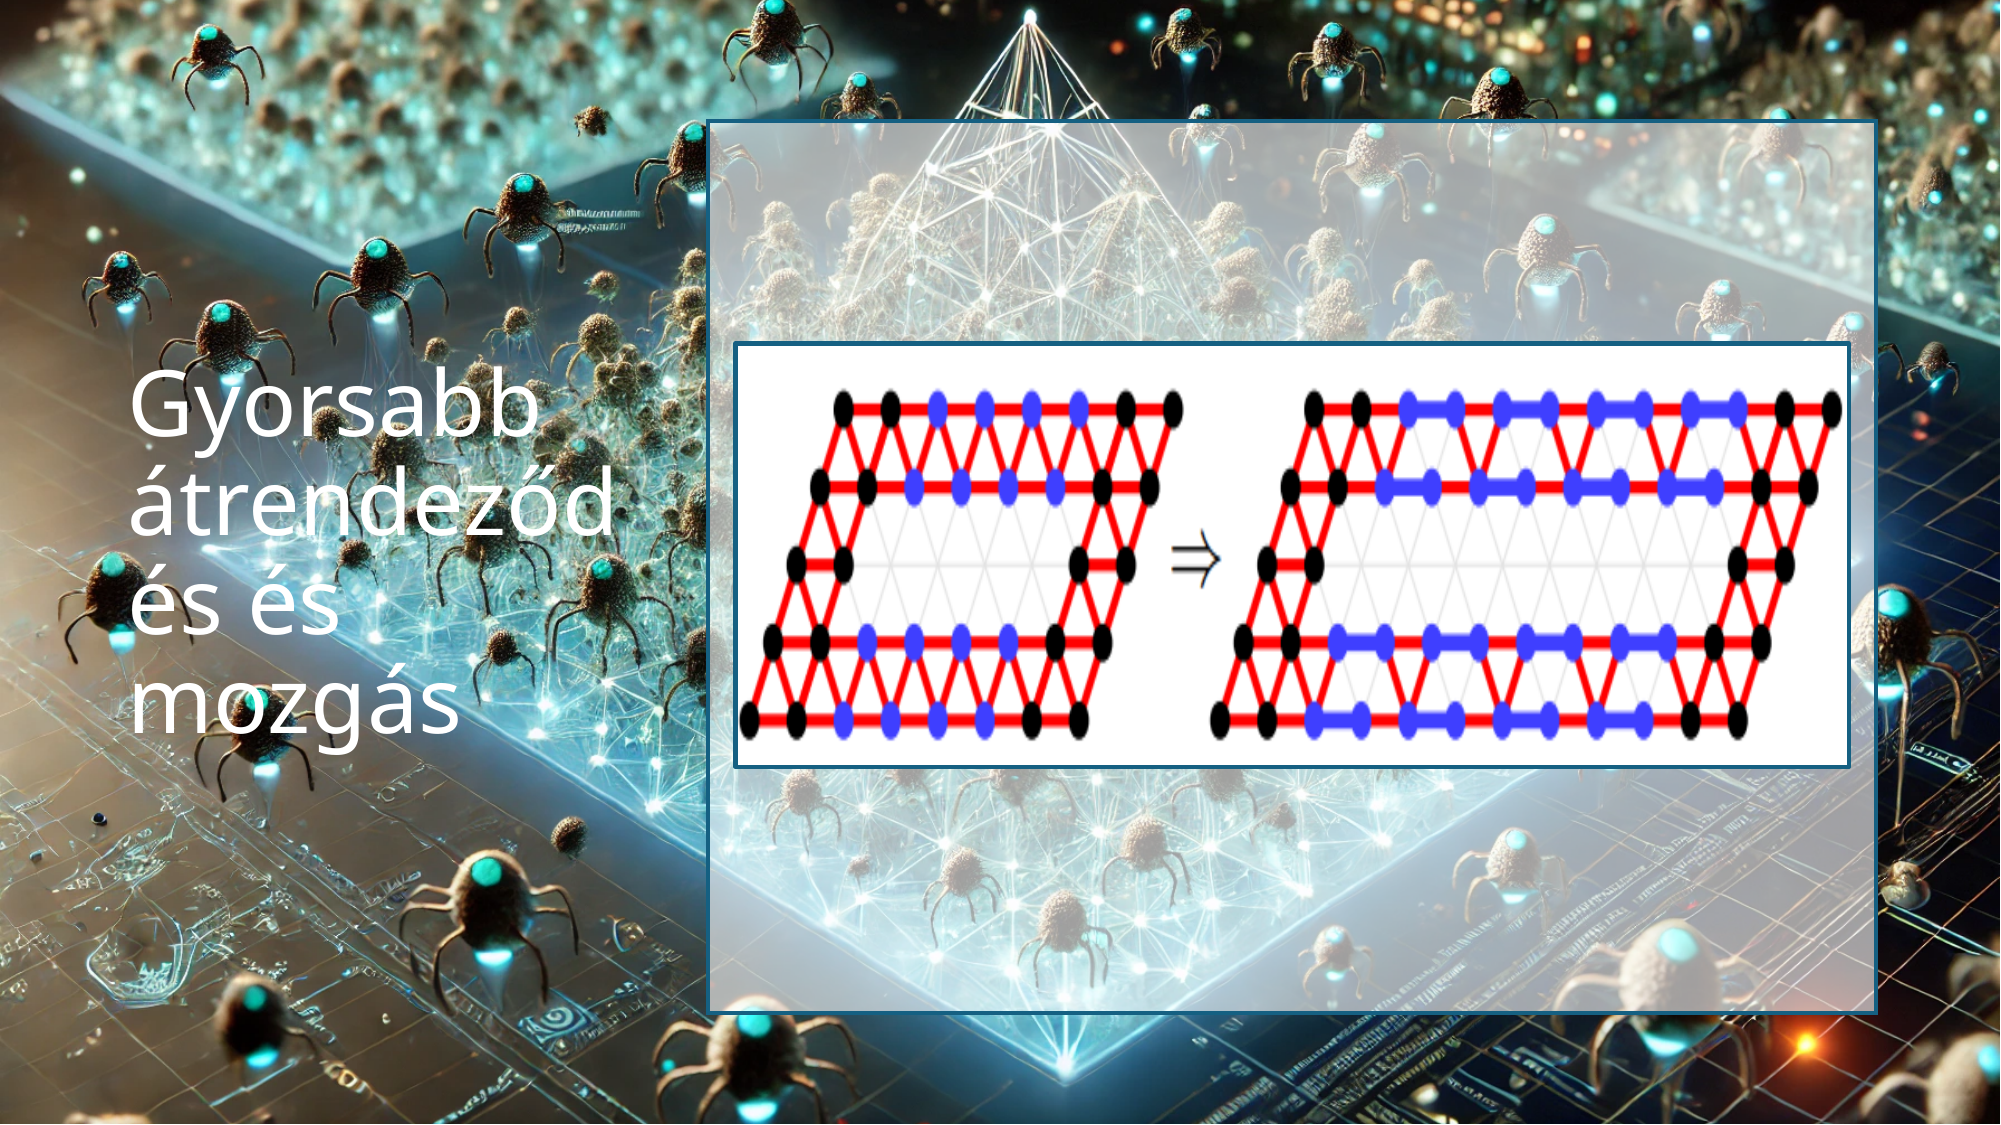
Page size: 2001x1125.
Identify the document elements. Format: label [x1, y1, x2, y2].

text_box [707, 120, 1877, 1014]
picture [0, 0, 2000, 1124]
